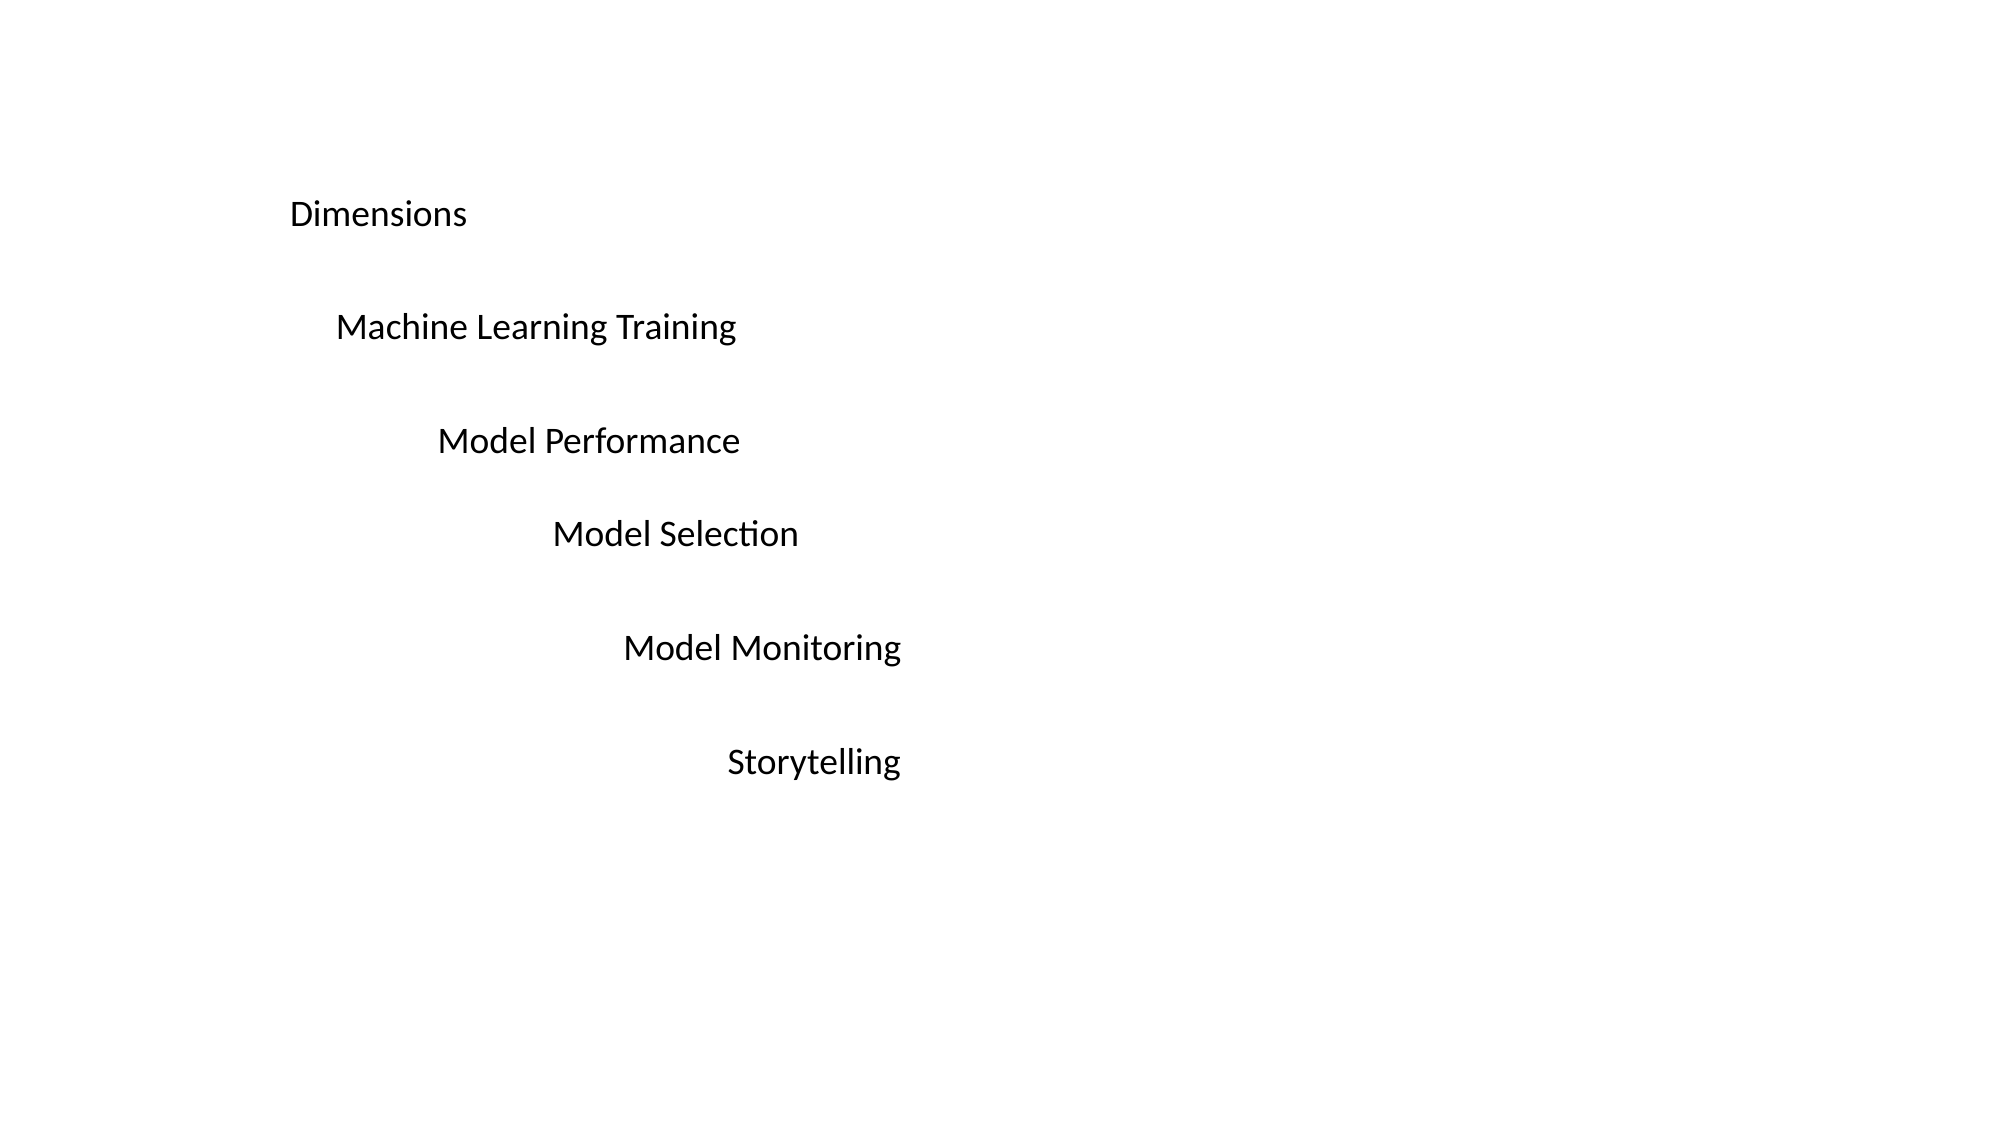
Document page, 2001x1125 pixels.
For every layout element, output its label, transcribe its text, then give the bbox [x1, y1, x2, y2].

text_box Storytelling [712, 729, 1207, 790]
text_box Model Selection [537, 501, 1050, 562]
text_box Machine Learning Training [321, 295, 896, 355]
text_box Model Monitoring [608, 615, 1067, 676]
text_box Model Performance [422, 408, 794, 469]
text_box Dimensions [275, 181, 503, 241]
